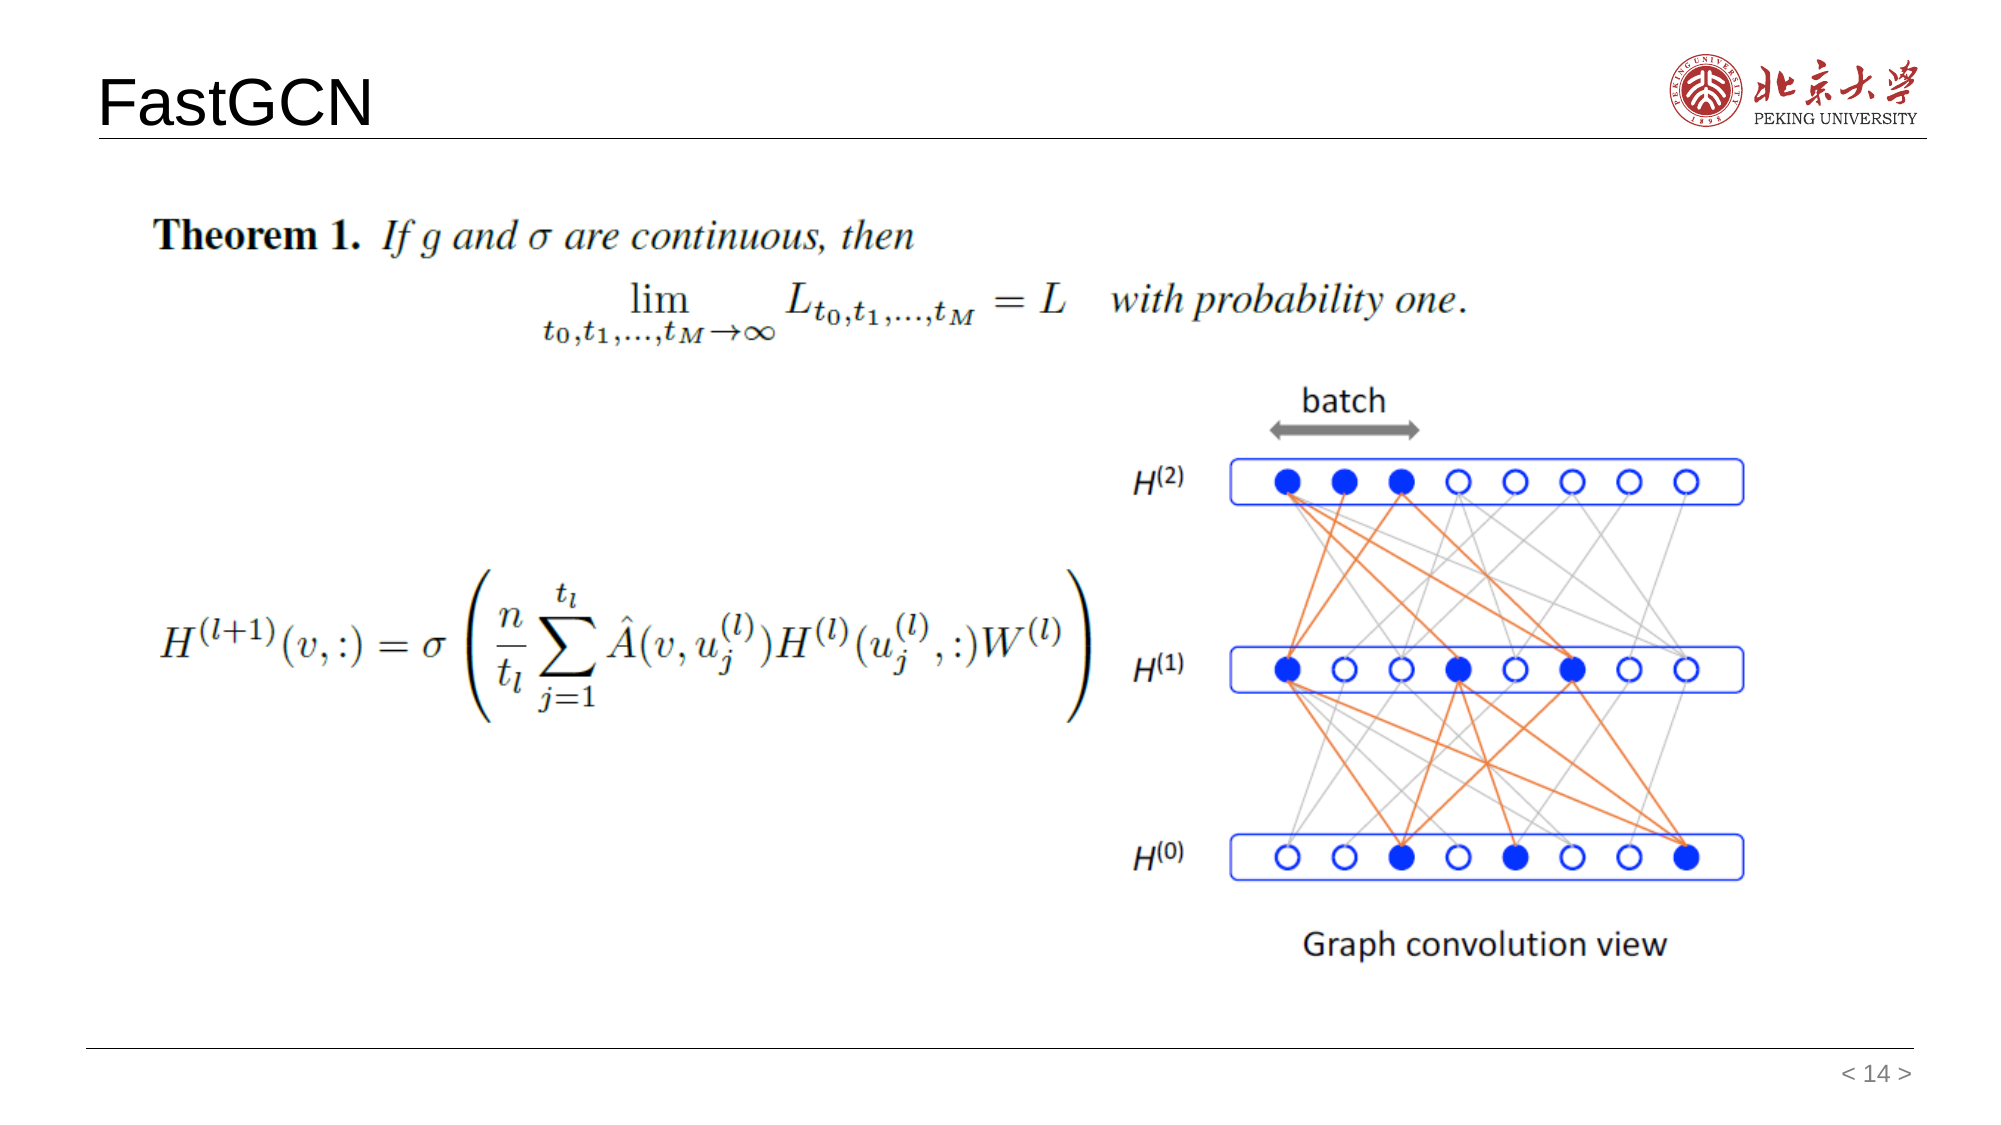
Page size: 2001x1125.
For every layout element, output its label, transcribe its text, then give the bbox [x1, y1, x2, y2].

slide_number < 14 > [1477, 1048, 1928, 1097]
text_box FastGCN [0, 51, 1230, 146]
picture [149, 189, 1805, 987]
